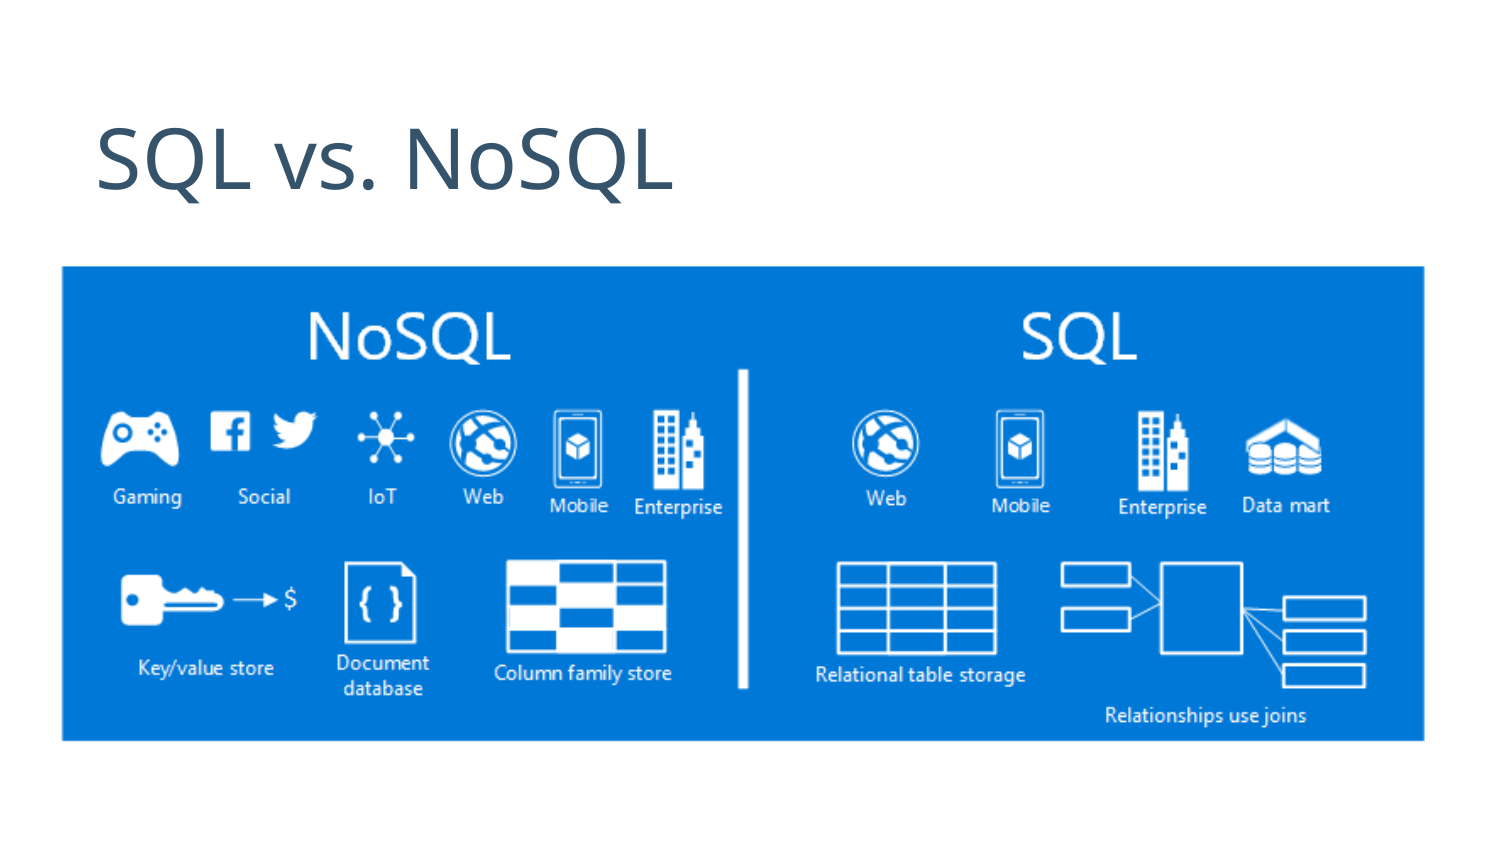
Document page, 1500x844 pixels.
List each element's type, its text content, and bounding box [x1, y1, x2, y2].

title SQL vs. NoSQL [80, 61, 1407, 263]
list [57, 265, 1430, 743]
